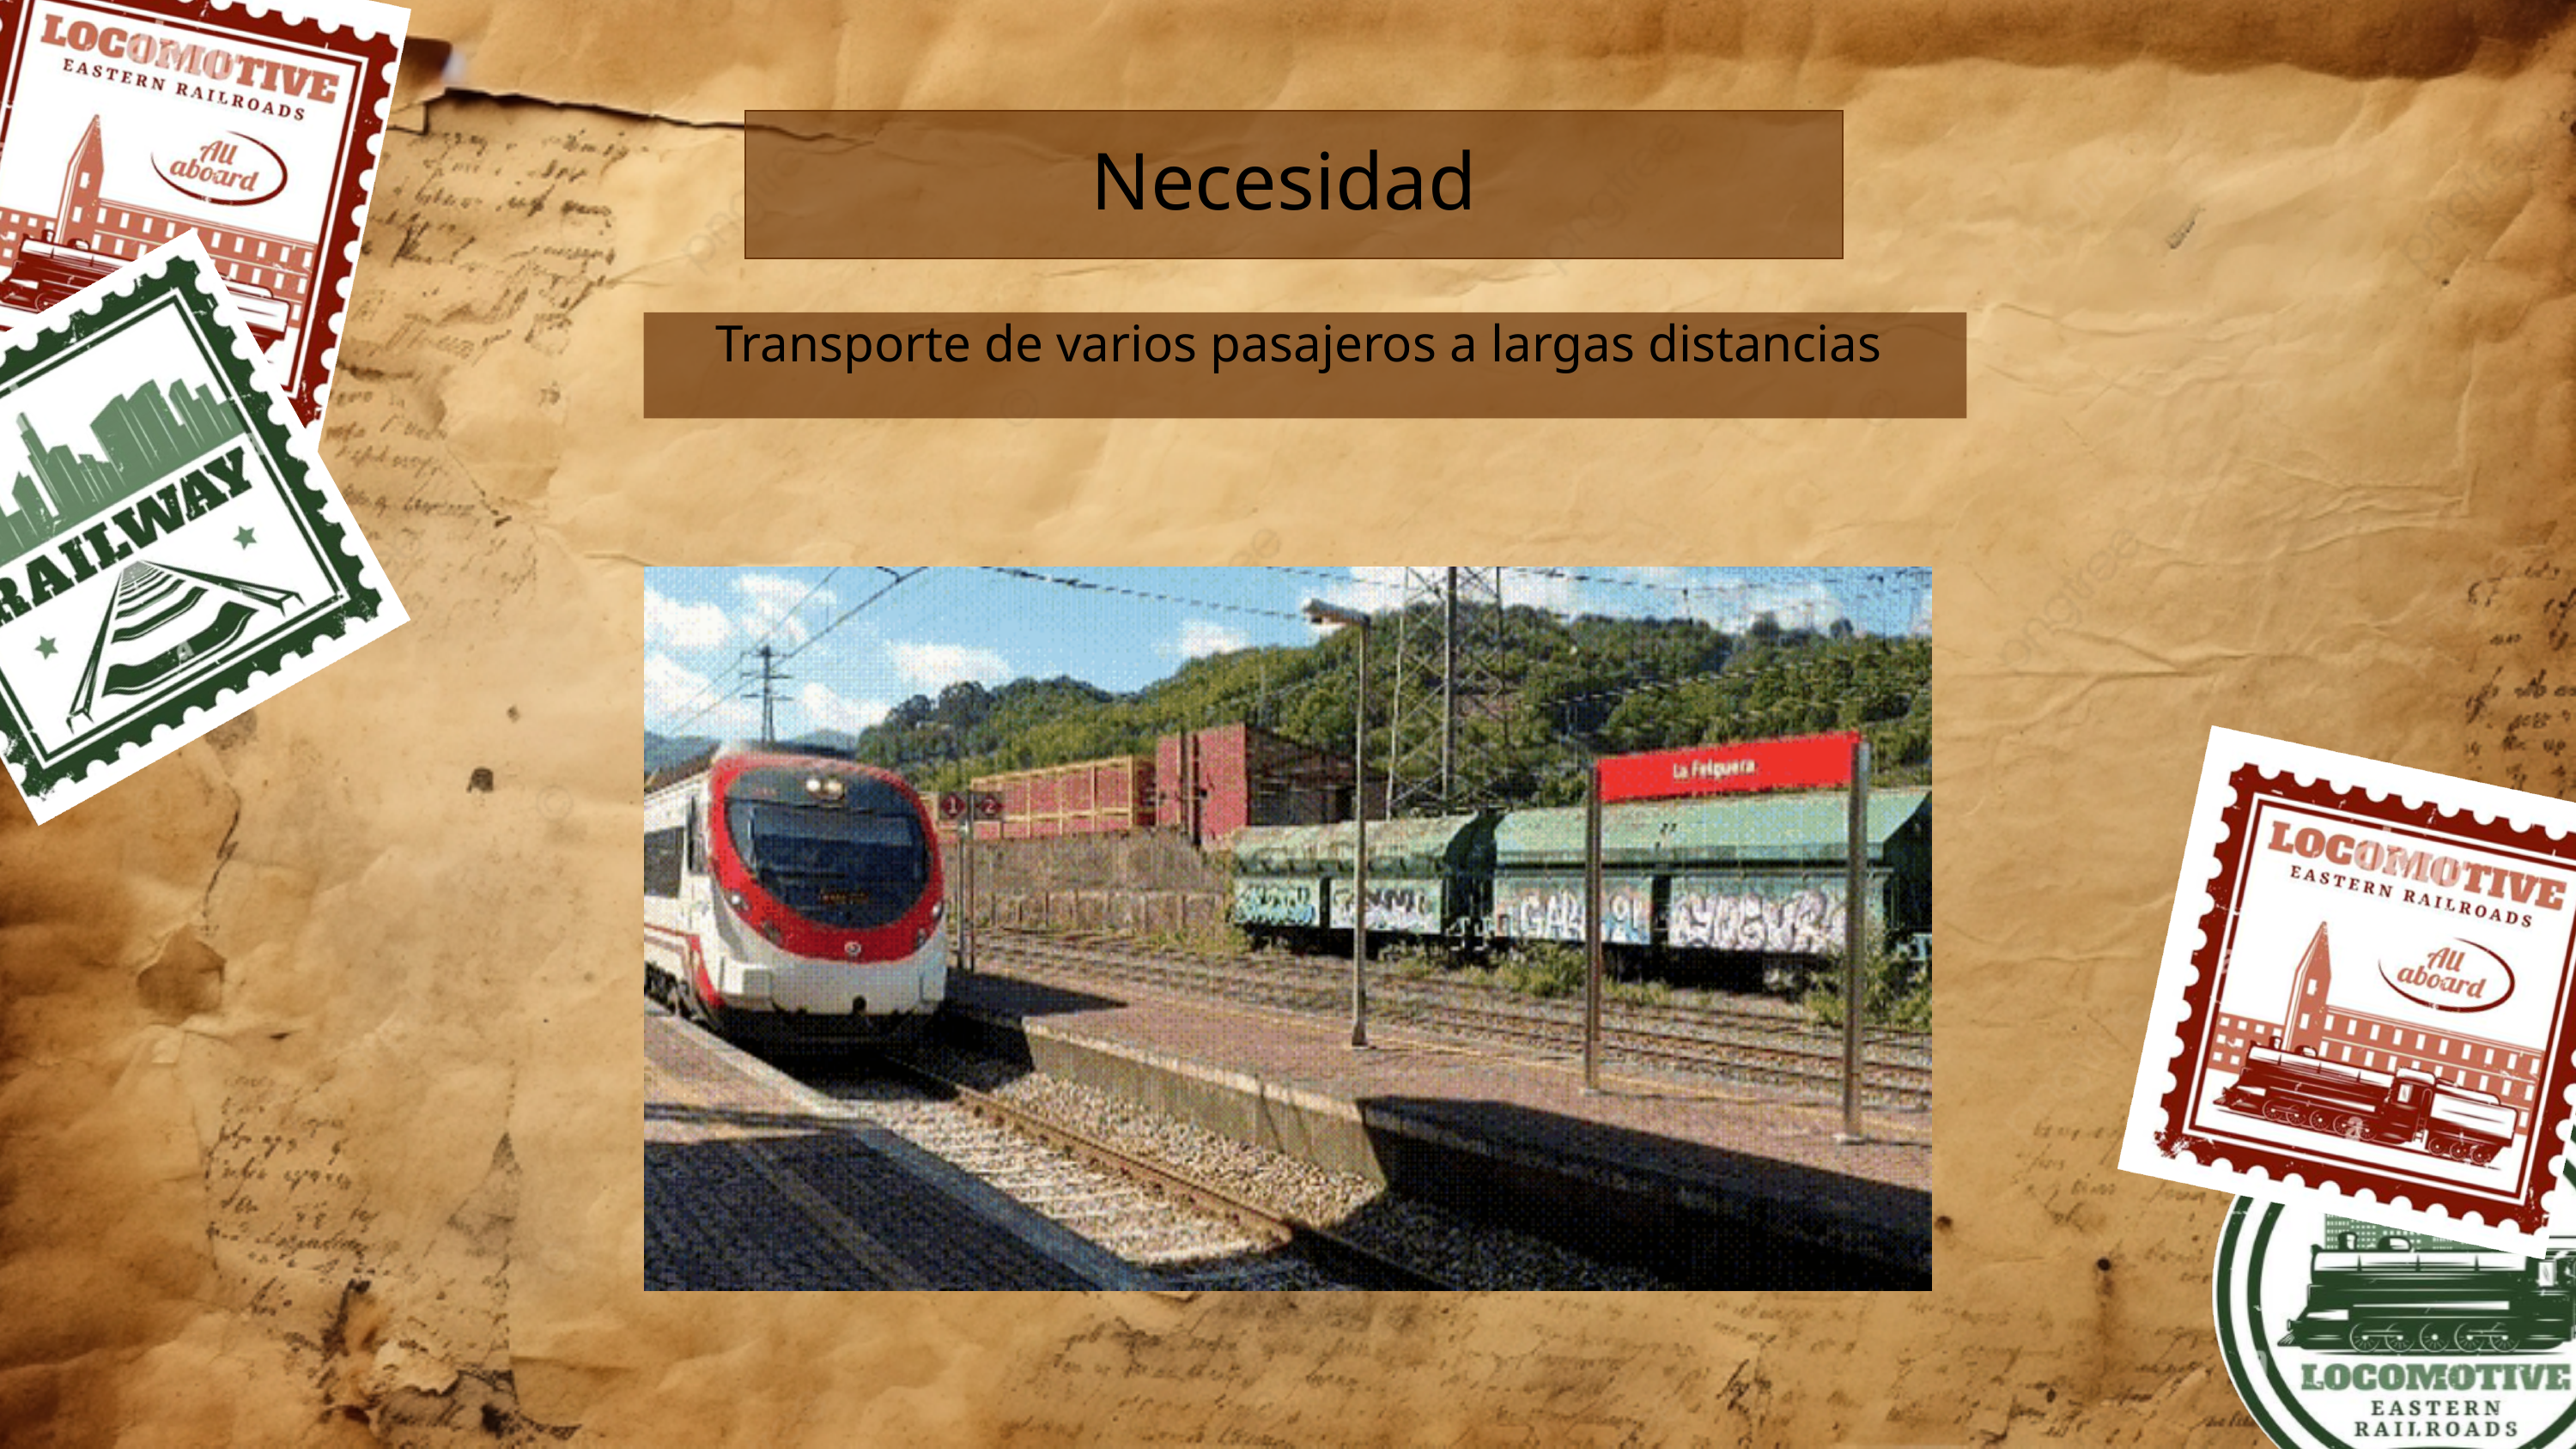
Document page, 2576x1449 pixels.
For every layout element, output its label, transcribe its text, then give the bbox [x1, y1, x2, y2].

title Necesidad [745, 110, 1844, 259]
picture [0, 0, 2576, 1449]
list Transporte de varios pasajeros a largas distancias [643, 312, 1967, 419]
